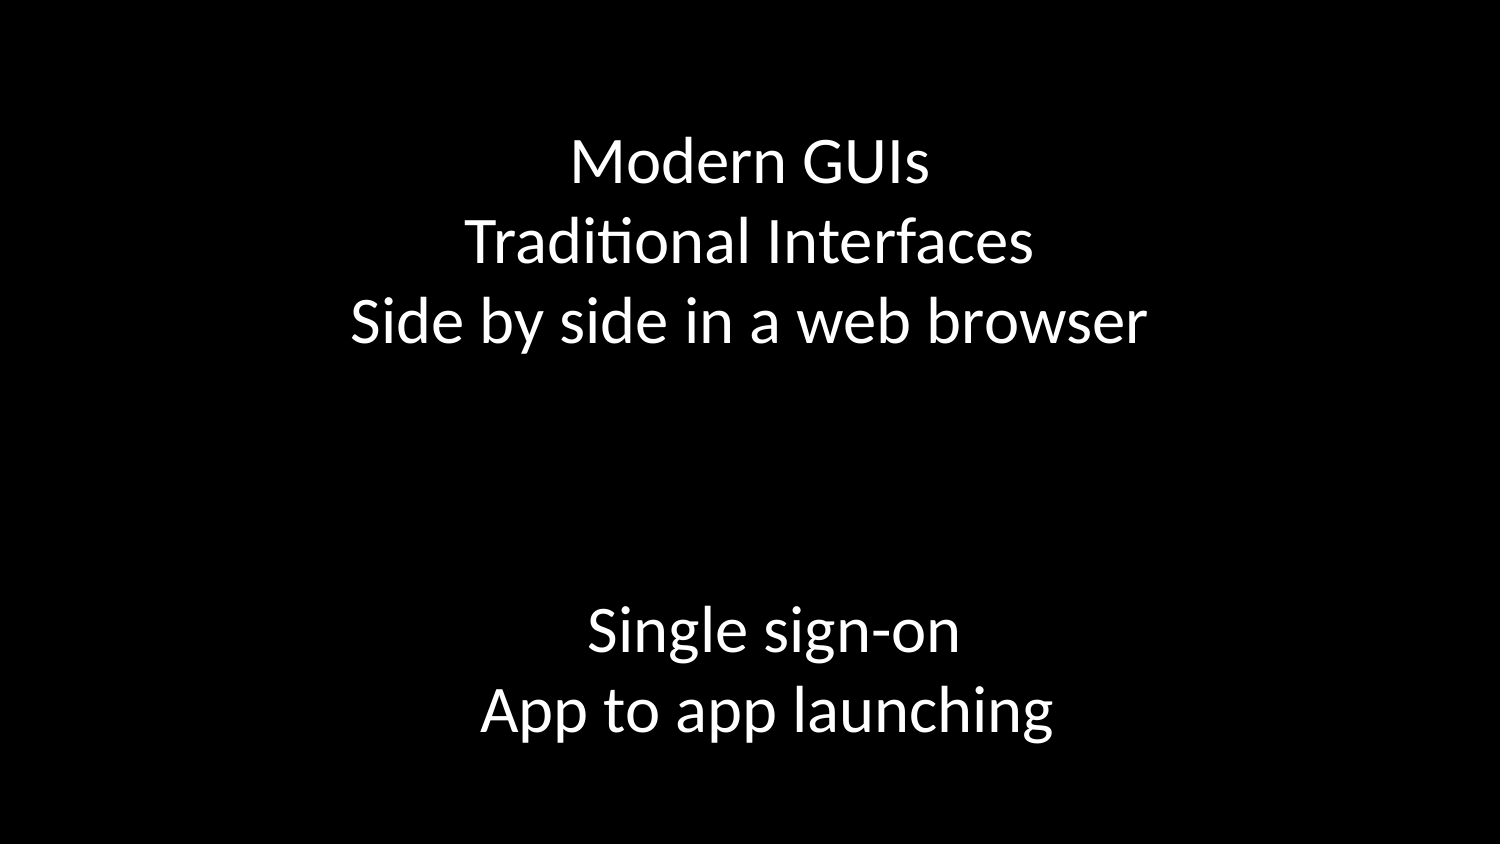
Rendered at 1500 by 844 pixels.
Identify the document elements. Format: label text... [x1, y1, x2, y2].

text_box Single sign-on App to app launching [0, 578, 1500, 754]
text_box Modern GUIs Traditional Interfaces Side by side in a web browser [0, 109, 1500, 365]
